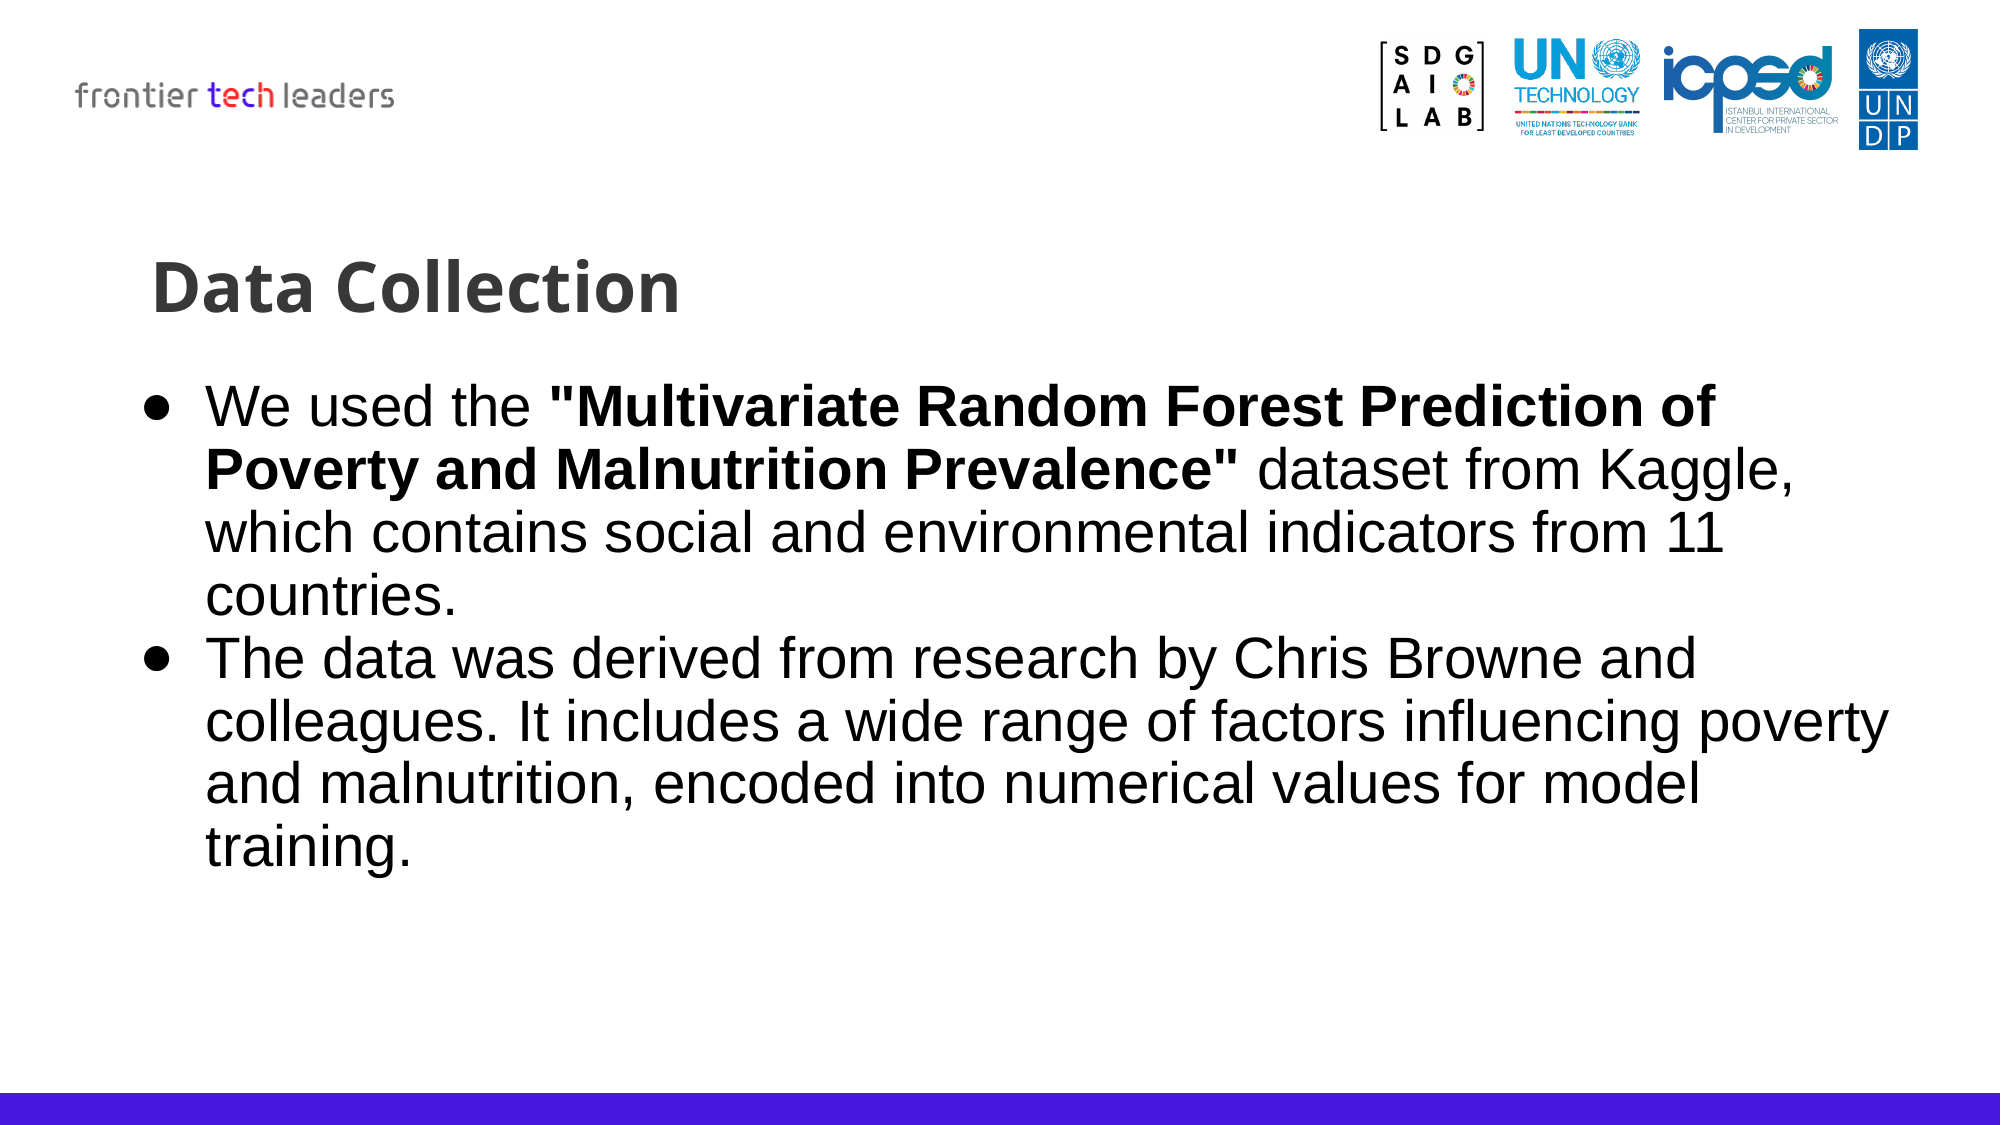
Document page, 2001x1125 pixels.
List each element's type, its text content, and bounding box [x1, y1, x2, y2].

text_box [1377, 29, 1918, 150]
text_box Data Collection [142, 242, 943, 338]
picture [75, 82, 394, 108]
text_box [0, 1093, 2000, 1125]
text_box We used the "Multivariate Random Forest Prediction of Poverty and Malnutrition Prevalence" dataset from Kaggle, which contains social and environmental indicators from 11 countries. The data was derived from research by Chris Browne and colleagues. It includes a wide range of factors influencing poverty and malnutrition, encoded into numerical values for model training. [123, 369, 1919, 1067]
